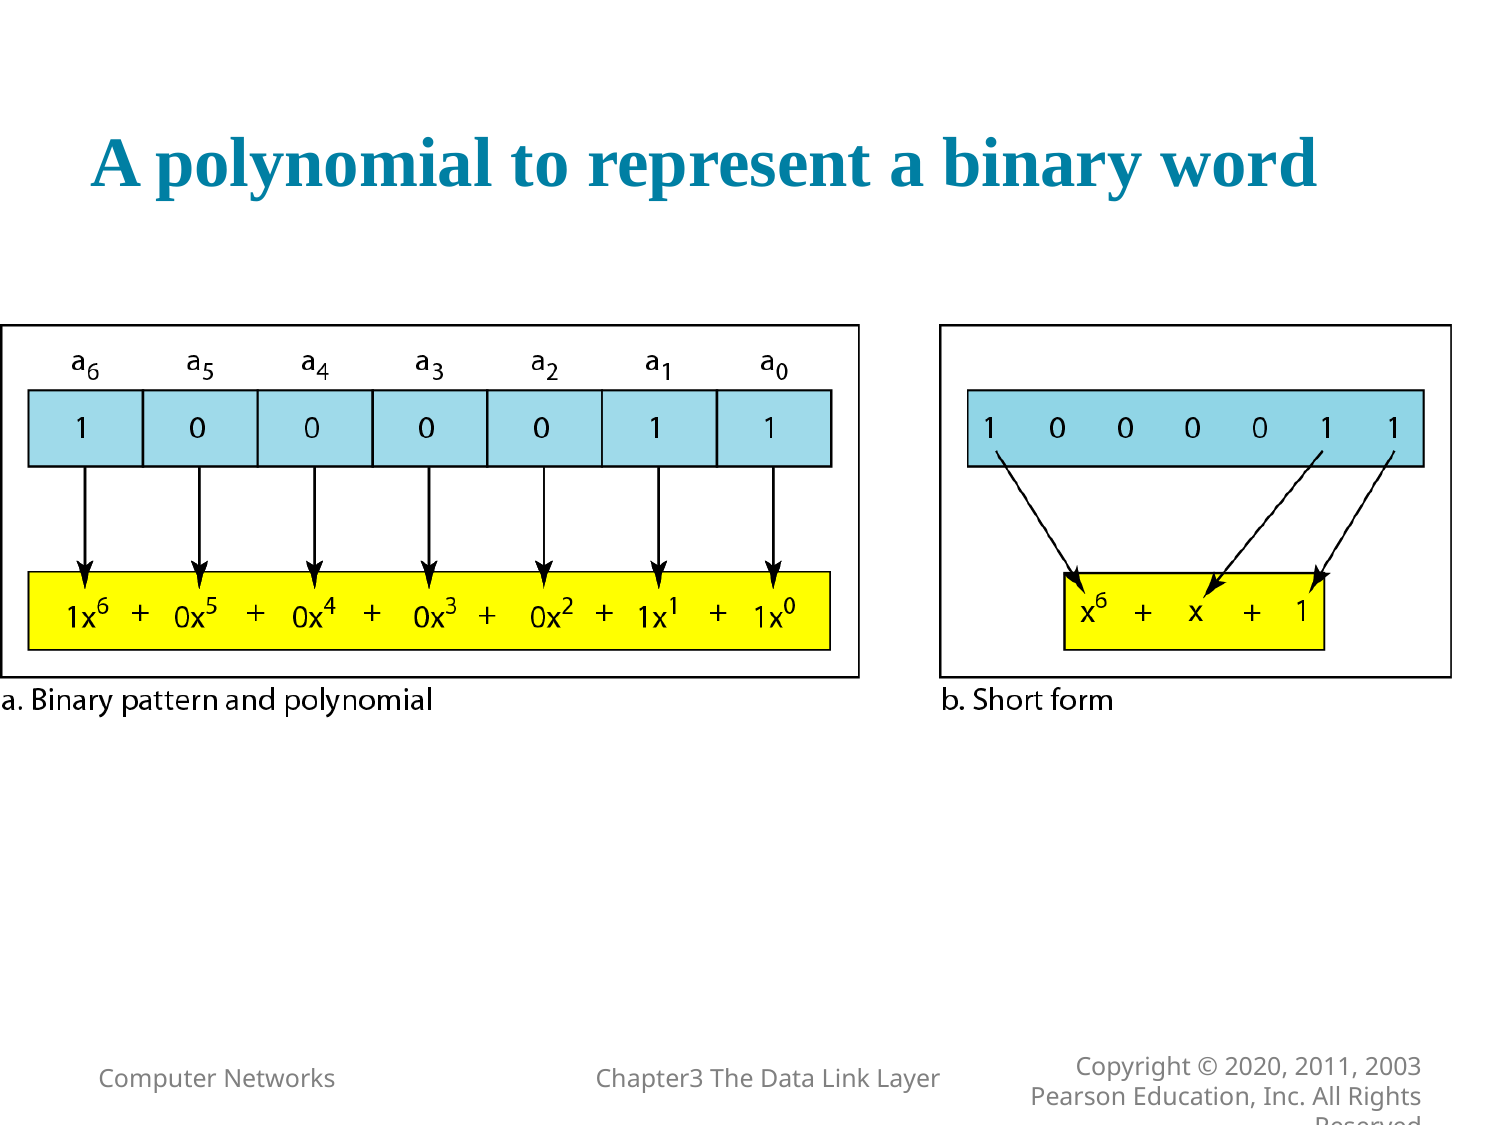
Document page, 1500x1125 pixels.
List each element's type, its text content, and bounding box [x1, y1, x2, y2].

title A polynomial to represent a binary word [75, 35, 1425, 216]
picture [0, 324, 1452, 718]
